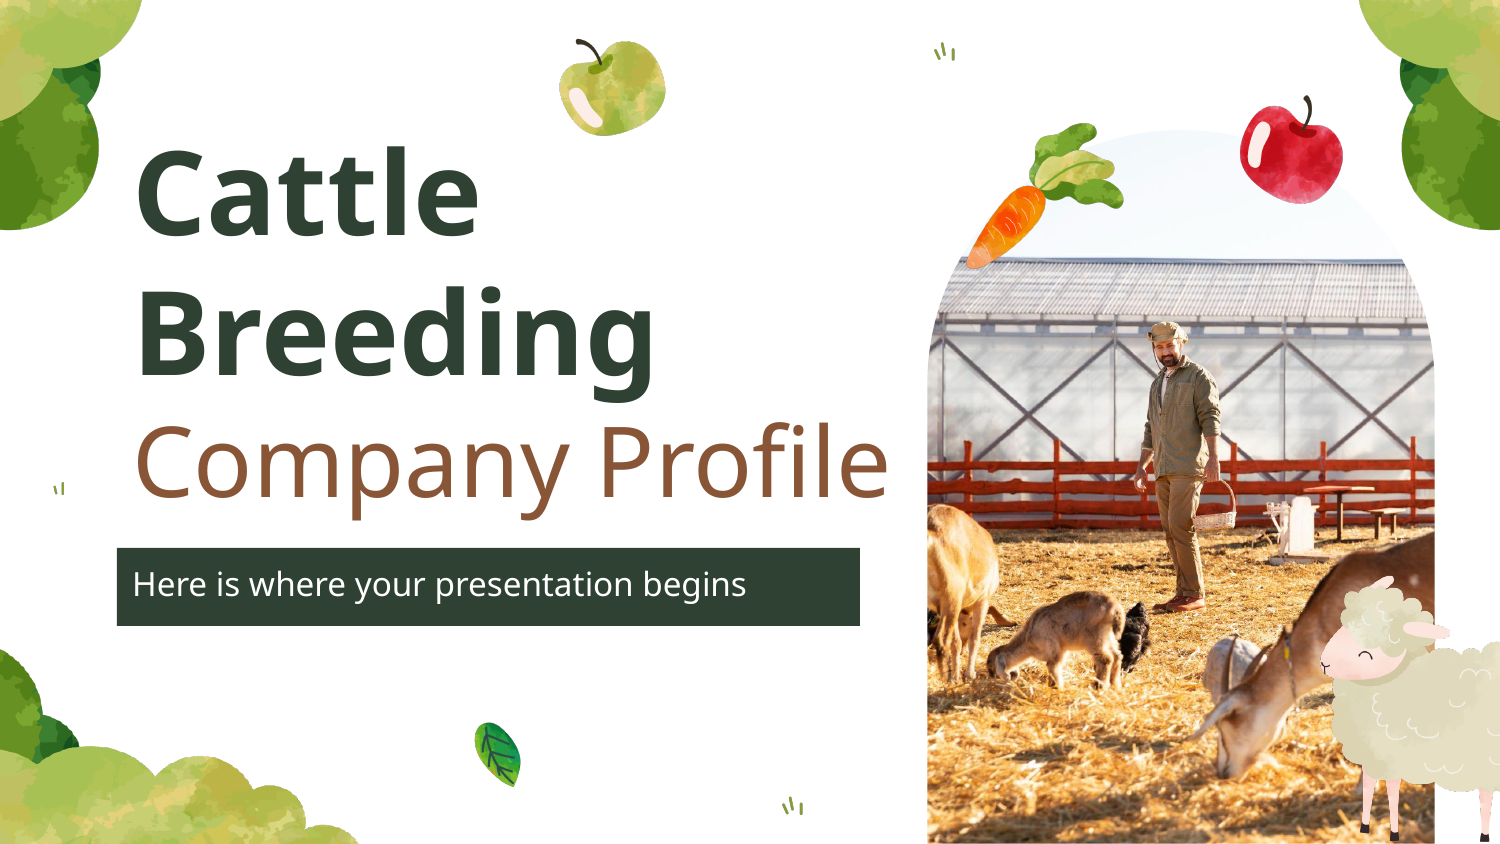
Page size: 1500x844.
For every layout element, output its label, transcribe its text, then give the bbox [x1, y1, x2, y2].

picture [927, 34, 965, 67]
picture [0, 452, 415, 844]
picture [533, 0, 709, 118]
subtitle Here is where your presentation begins [116, 547, 860, 626]
picture [927, 0, 1500, 844]
picture [775, 789, 813, 821]
title Cattle Breeding Company Profile [116, 118, 916, 532]
picture [451, 711, 547, 800]
picture [0, 0, 315, 278]
